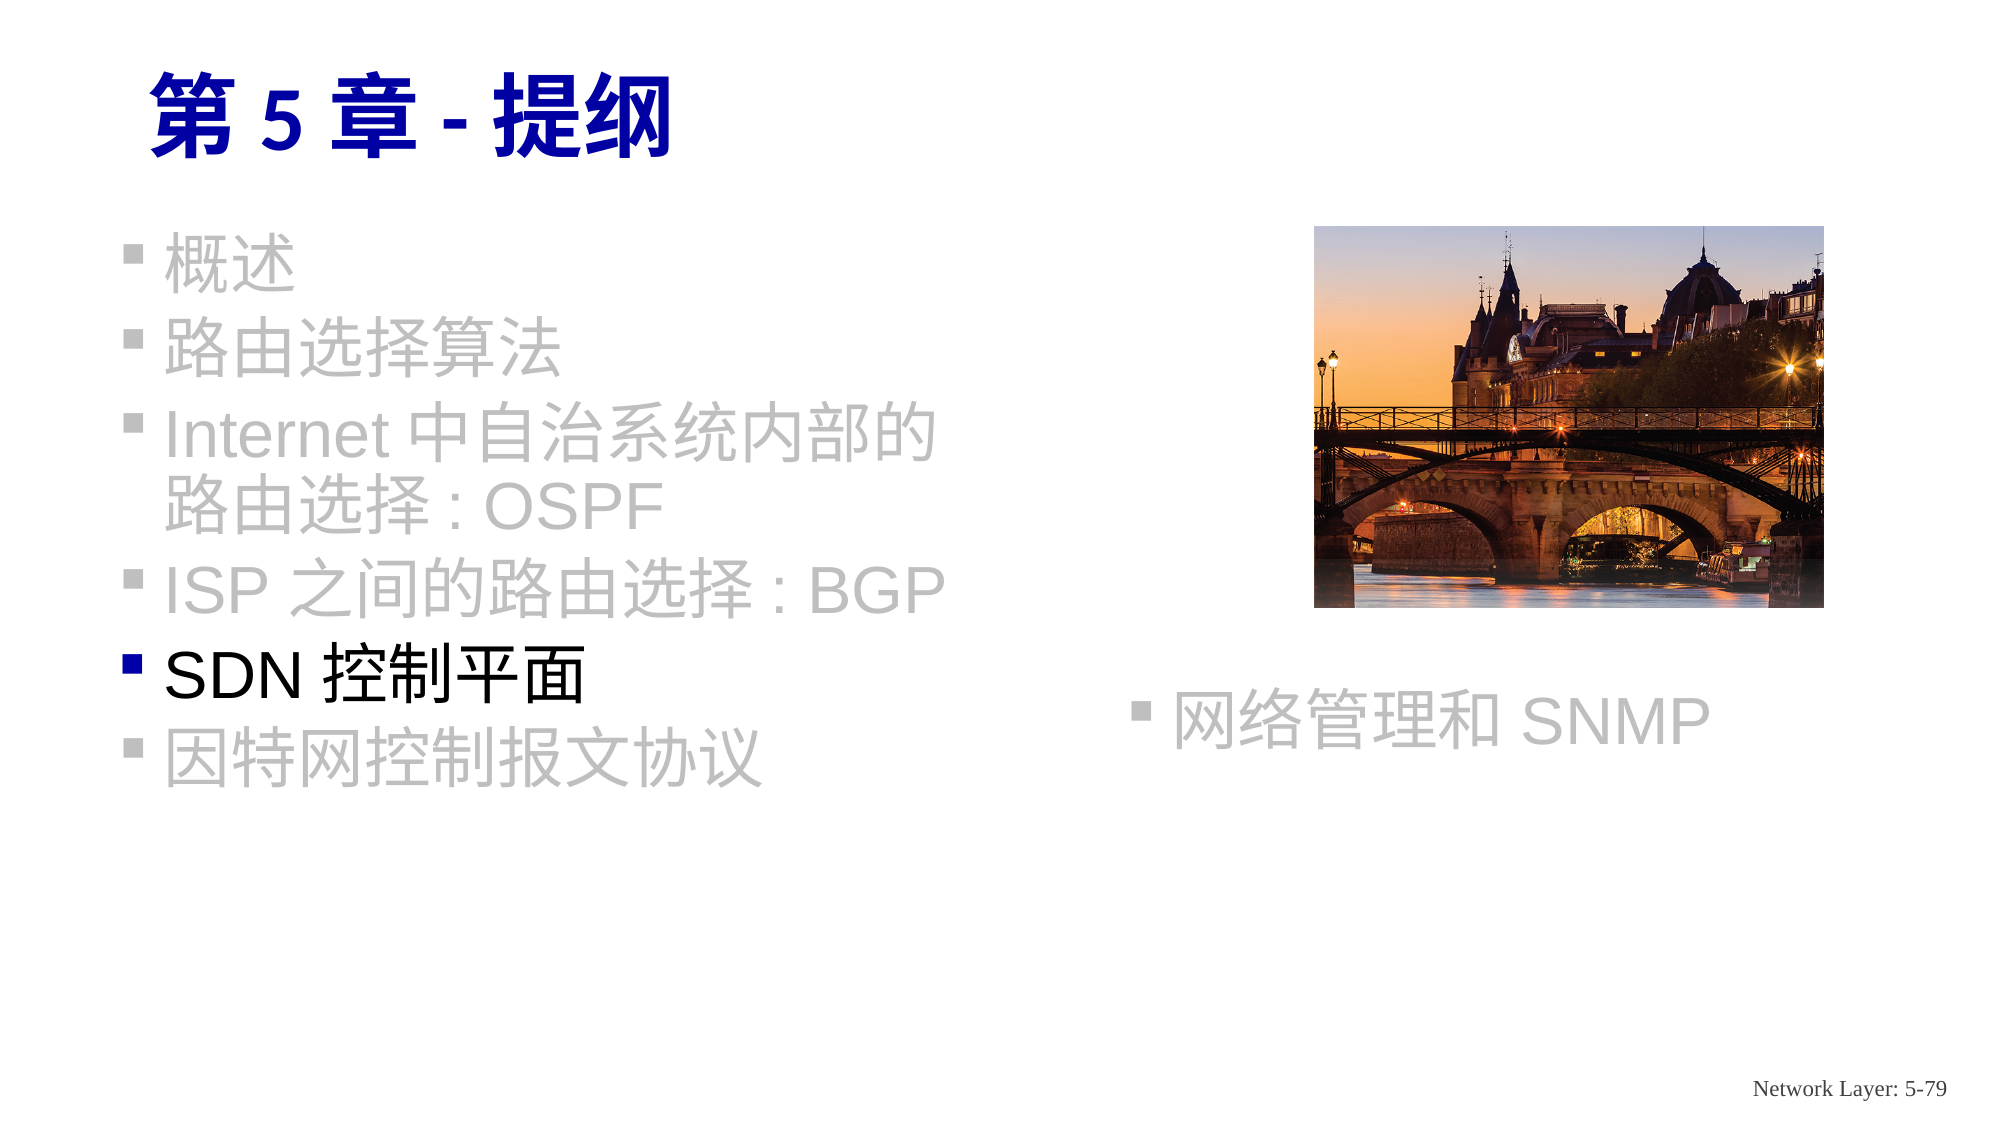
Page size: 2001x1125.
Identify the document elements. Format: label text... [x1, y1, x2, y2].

text_box 网络管理和SNMP [1109, 679, 1941, 998]
picture [1314, 226, 1824, 608]
title 第5章-提纲 [131, 47, 1856, 195]
text_box 概述 路由选择算法 Internet中自治系统内部的路由选择: OSPF ISP之间的路由选择: BGP SDN控制平面 因特网控制报文协议 [102, 223, 1017, 1050]
slide_number Network Layer: 5-79 [1512, 1056, 1963, 1117]
